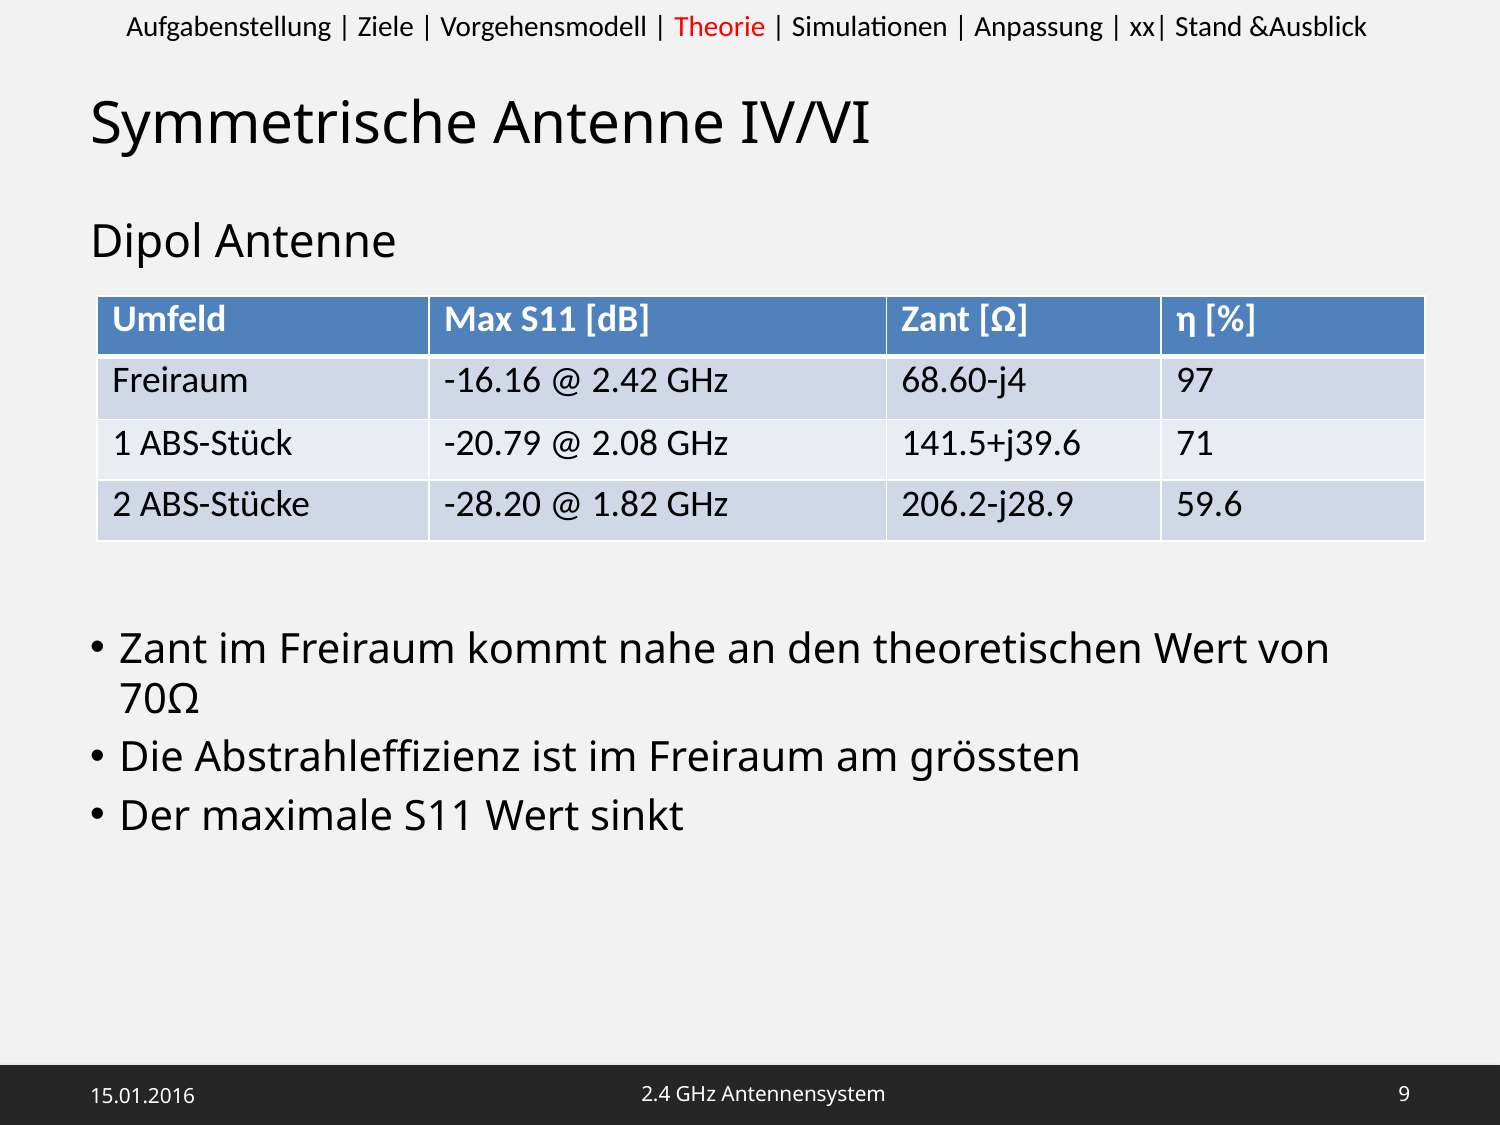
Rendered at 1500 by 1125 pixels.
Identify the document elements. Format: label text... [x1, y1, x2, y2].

table_header Zant [Ω] [887, 297, 1160, 354]
table_header Umfeld [98, 297, 428, 354]
title Symmetrische Antenne IV/VI [75, 78, 1425, 165]
table_cell 71 [1162, 420, 1424, 479]
table_cell 68.60-j4 [887, 359, 1160, 419]
list Dipol Antenne Zant im Freiraum kommt nahe an den theoretischen Wert von 70Ω Die Abstrahleffizienz ist im Freiraum am grössten Der maximale S11 Wert sinkt [75, 204, 1425, 1005]
table_cell 97 [1162, 359, 1424, 419]
slide_number 8 [1074, 1065, 1425, 1125]
table_cell -20.79 @ 2.08 GHz [430, 420, 886, 479]
table_cell 206.2-j28.9 [887, 481, 1160, 540]
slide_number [75, 1065, 425, 1125]
table_cell -16.16 @ 2.42 GHz [430, 359, 886, 419]
table_cell 59.6 [1162, 481, 1424, 540]
table_header η [%] [1162, 297, 1424, 354]
table_cell 141.5+j39.6 [887, 420, 1160, 479]
table_cell 2 ABS-Stücke [98, 481, 428, 540]
footer 2.4 GHz Antennensystem [512, 1065, 1015, 1125]
table_header Max S11 [dB] [430, 297, 886, 354]
table_cell -28.20 @ 1.82 GHz [430, 481, 886, 540]
table_cell Freiraum [98, 359, 428, 419]
text_box Aufgabenstellung | Ziele | Vorgehensmodell | Theorie | Simulationen | Anpassung | xx| Stand &Ausblick [0, 0, 1500, 50]
table_cell 1 ABS-Stück [98, 420, 428, 479]
